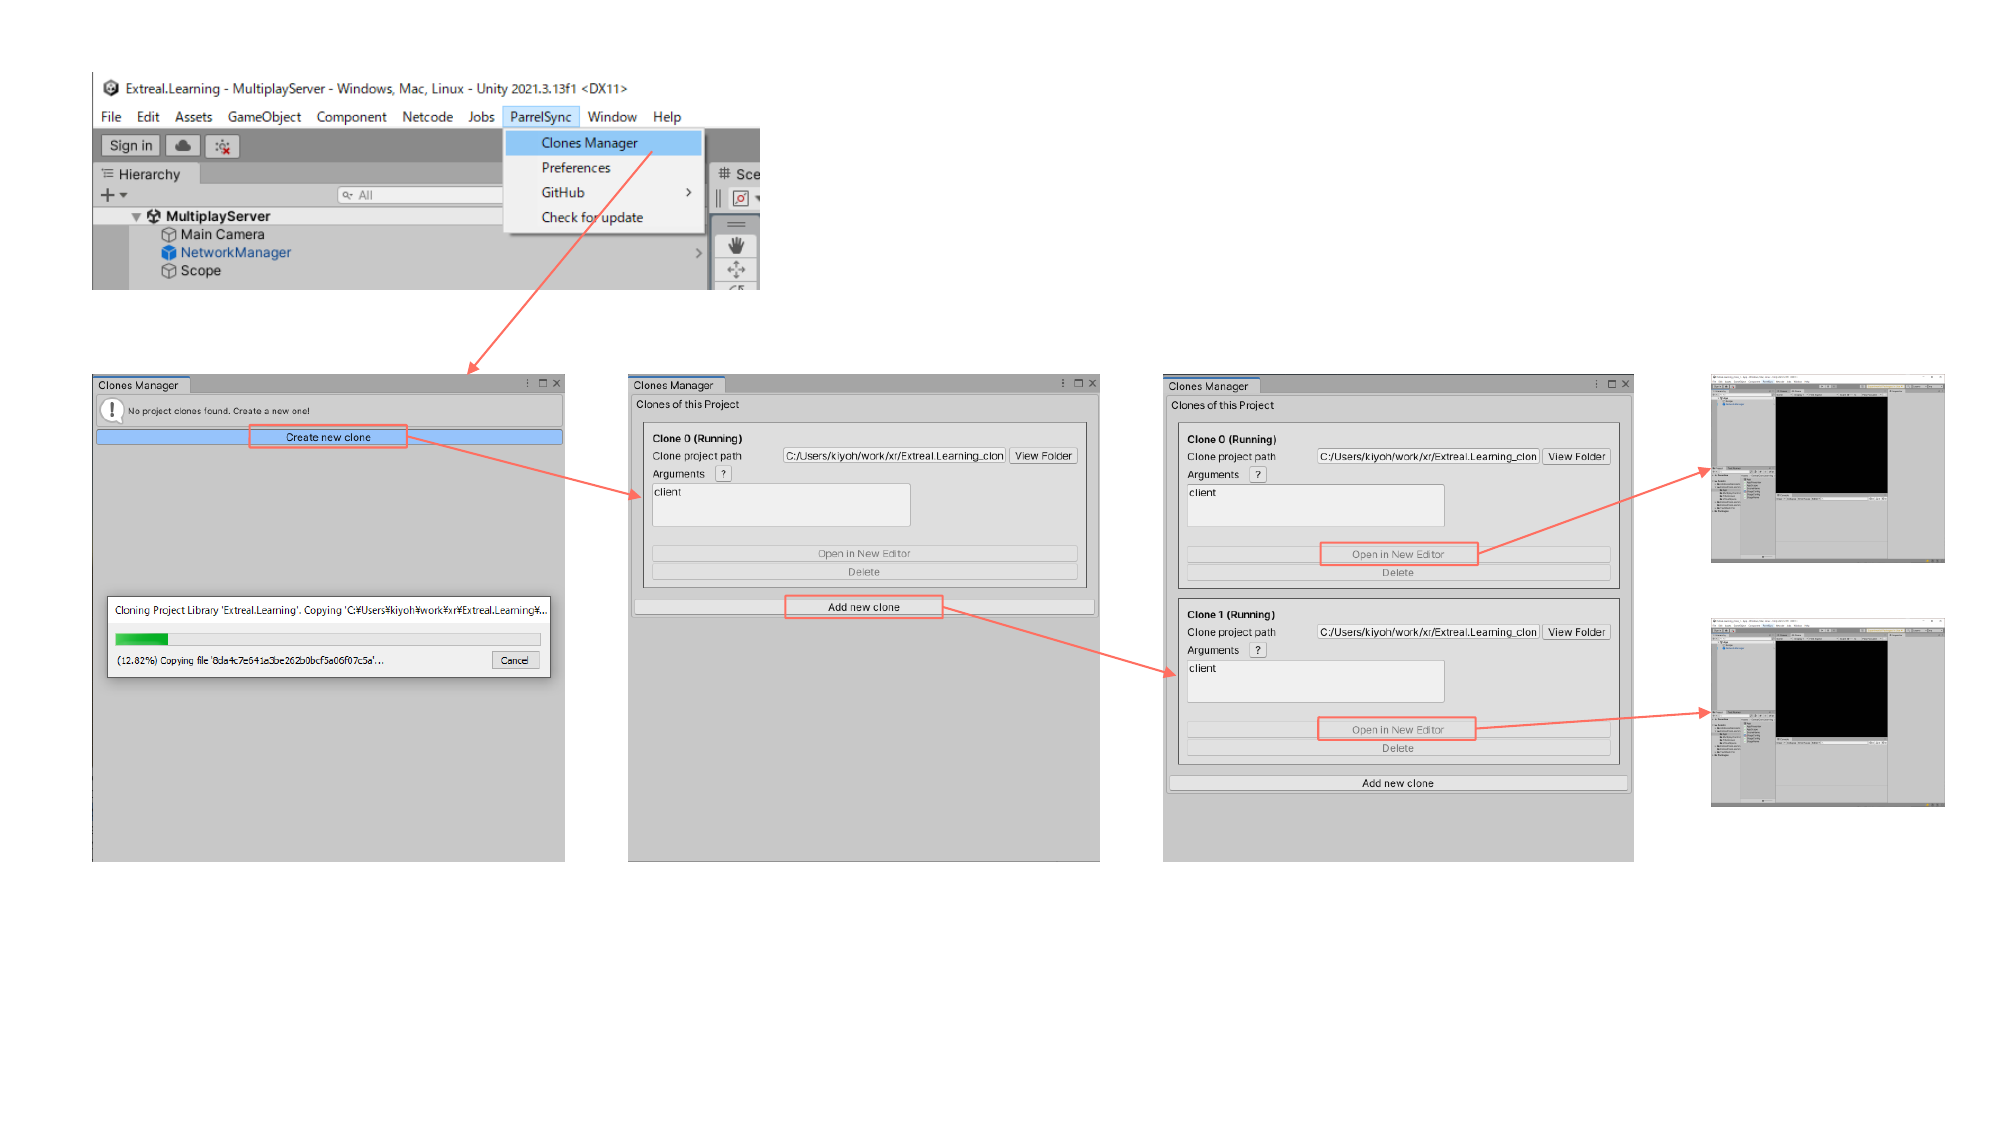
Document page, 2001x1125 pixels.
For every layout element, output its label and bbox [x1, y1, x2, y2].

picture [1711, 618, 1945, 807]
text_box [942, 606, 1177, 676]
picture [1163, 374, 1634, 862]
text_box [406, 436, 642, 498]
picture [1711, 374, 1945, 563]
picture [92, 374, 565, 862]
text_box [1477, 468, 1712, 554]
text_box [466, 151, 653, 375]
text_box [1503, 712, 1712, 729]
picture [92, 72, 760, 290]
picture [628, 374, 1100, 862]
text_box [1475, 712, 1681, 727]
